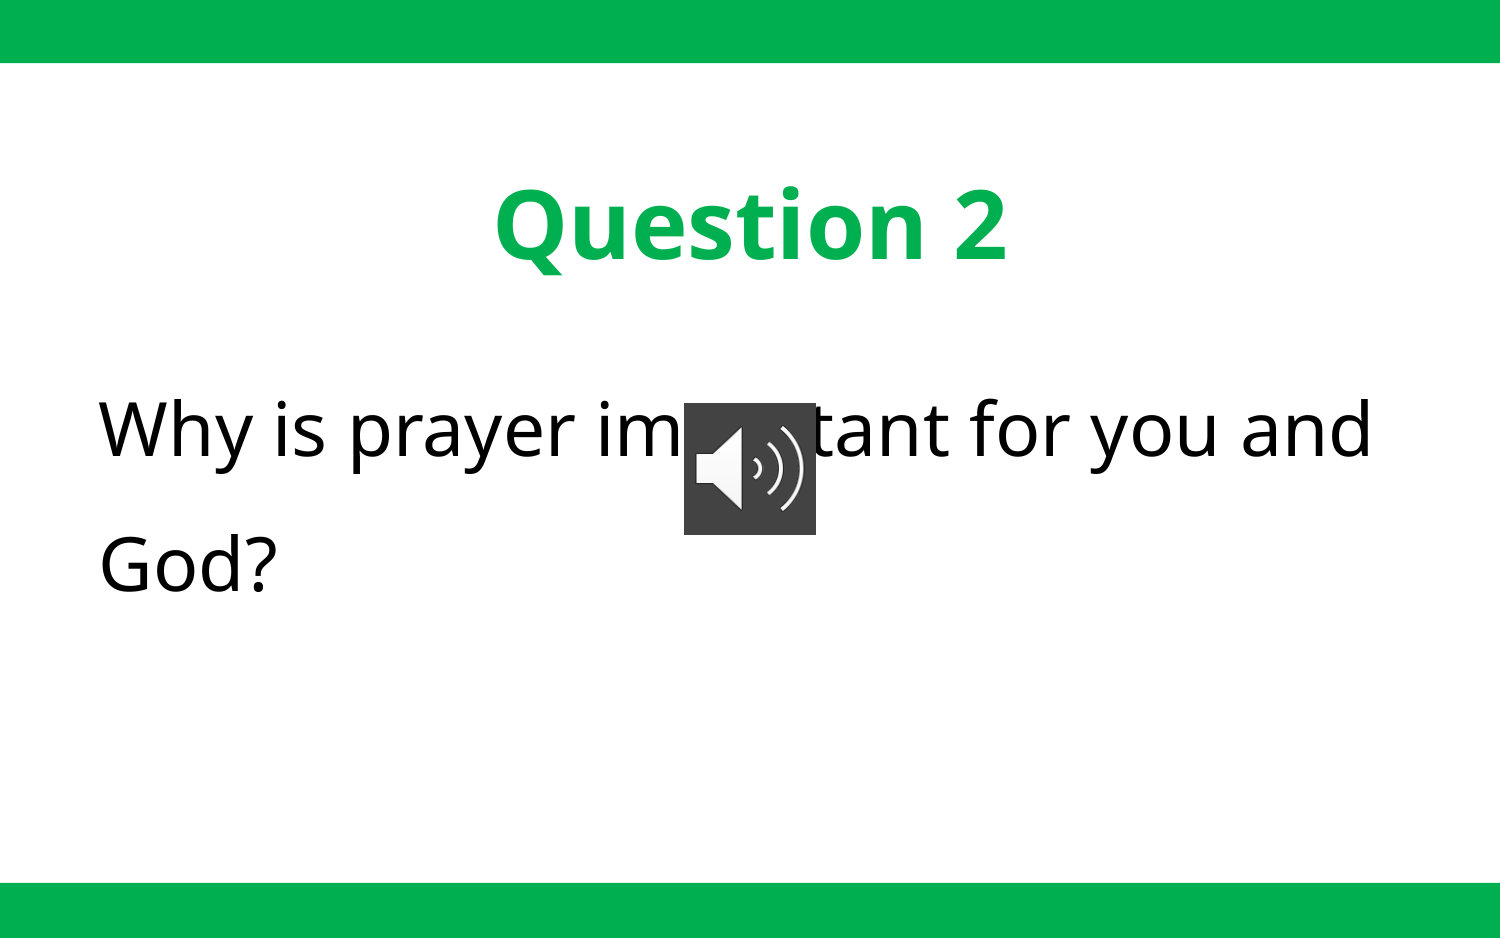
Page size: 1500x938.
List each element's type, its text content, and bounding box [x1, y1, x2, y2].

list Why is prayer important for you and God? [83, 328, 1500, 783]
text_box [0, 882, 1500, 938]
text_box [0, 0, 1500, 64]
title Question 2 [0, 146, 1500, 310]
picture [683, 402, 817, 536]
